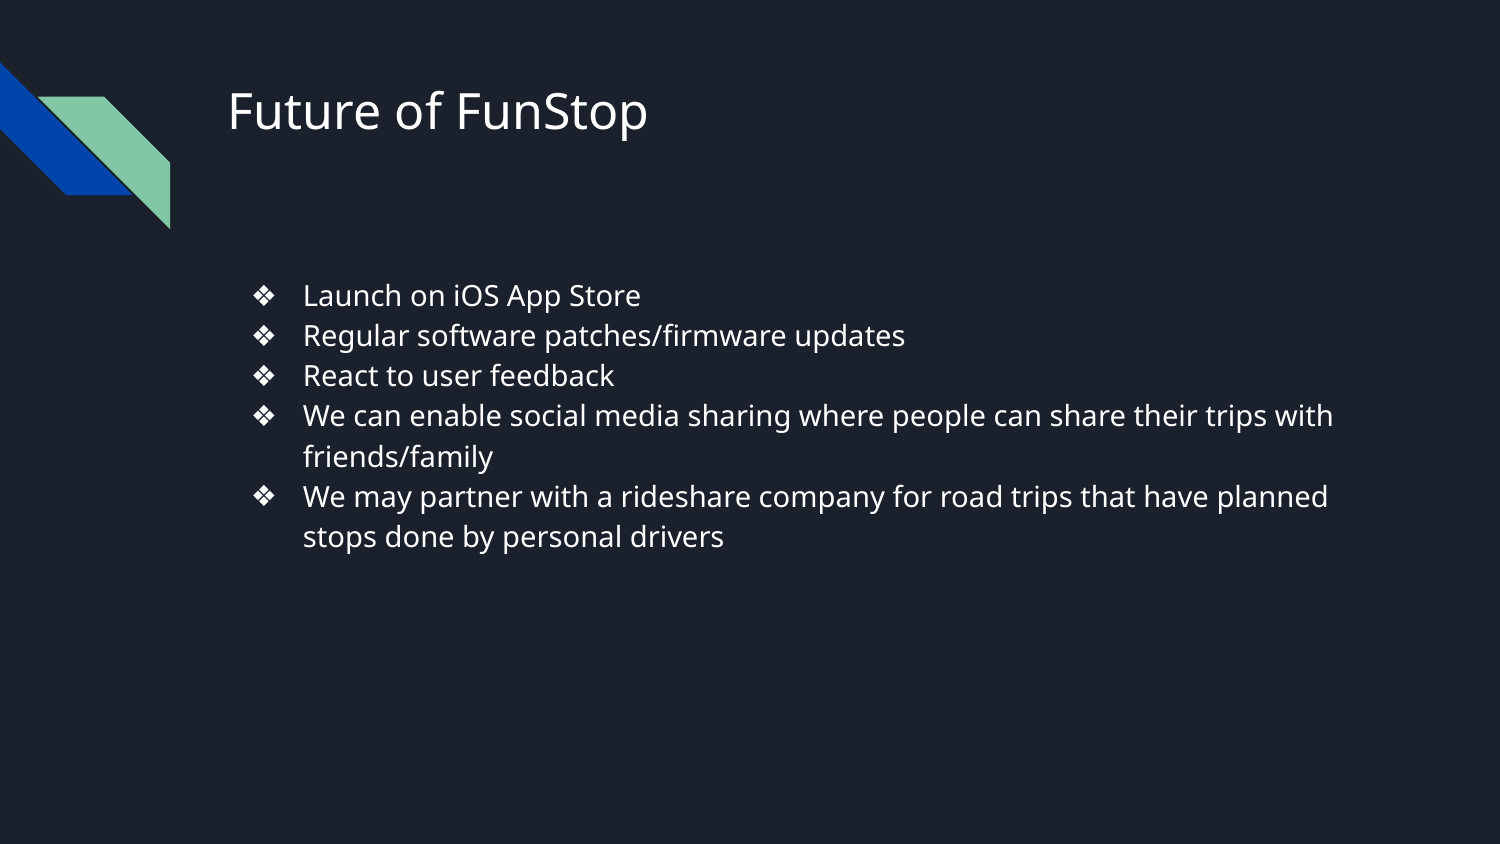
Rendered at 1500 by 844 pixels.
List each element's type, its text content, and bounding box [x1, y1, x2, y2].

title Future of FunStop [212, 64, 1368, 215]
list Launch on iOS App Store Regular software patches/firmware updates React to user feedback We can enable social media sharing where people can share their trips with friends/family We may partner with a rideshare company for road trips that have planned stops done by personal drivers [212, 257, 1368, 735]
